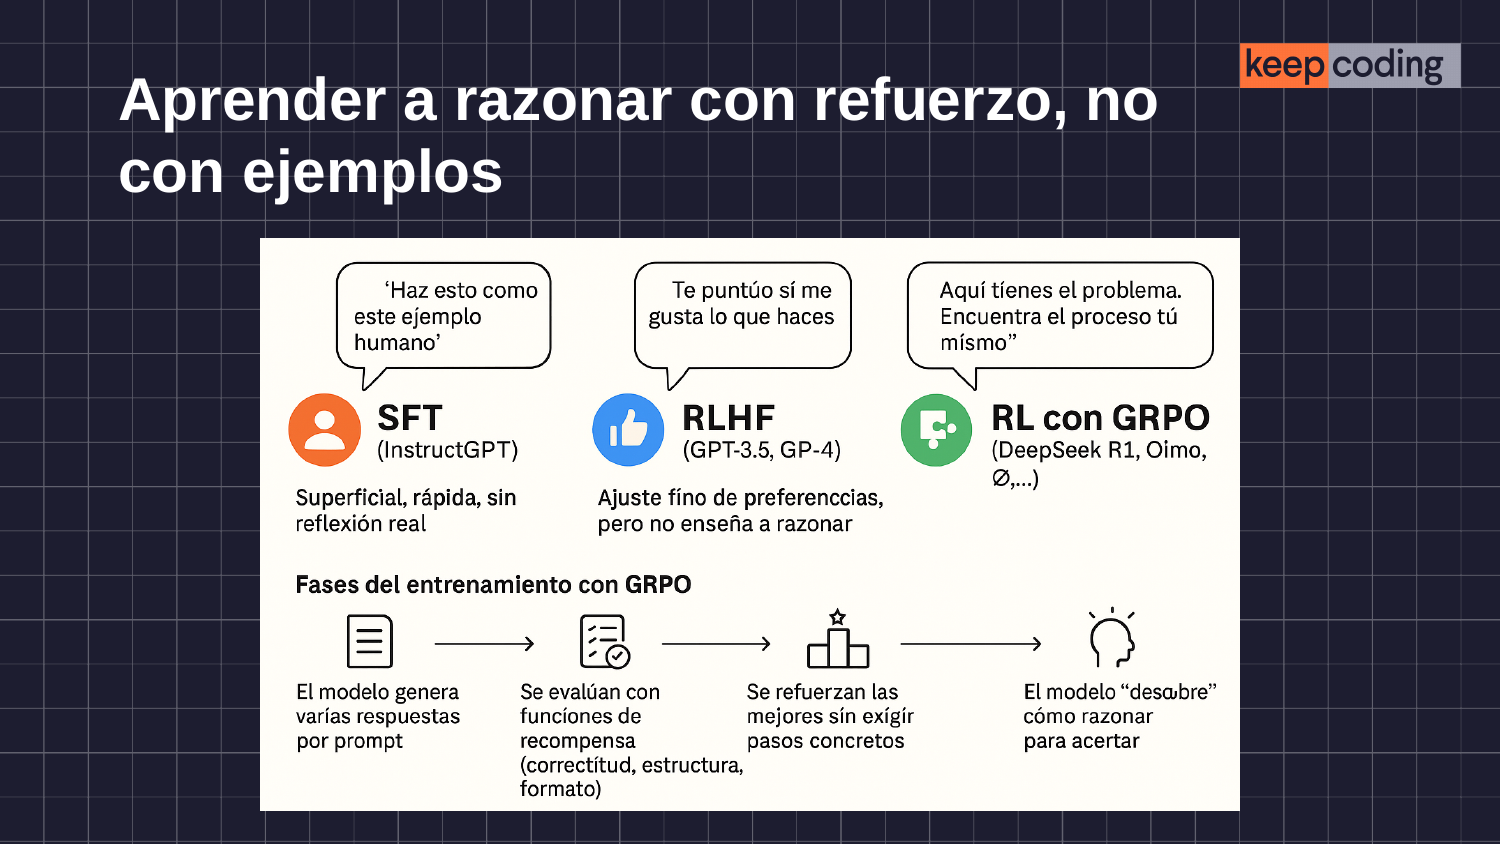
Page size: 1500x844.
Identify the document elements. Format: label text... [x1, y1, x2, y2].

title Aprender a razonar con refuerzo, no con ejemplos [103, 45, 1219, 209]
picture [259, 238, 1241, 811]
picture [1240, 43, 1461, 88]
